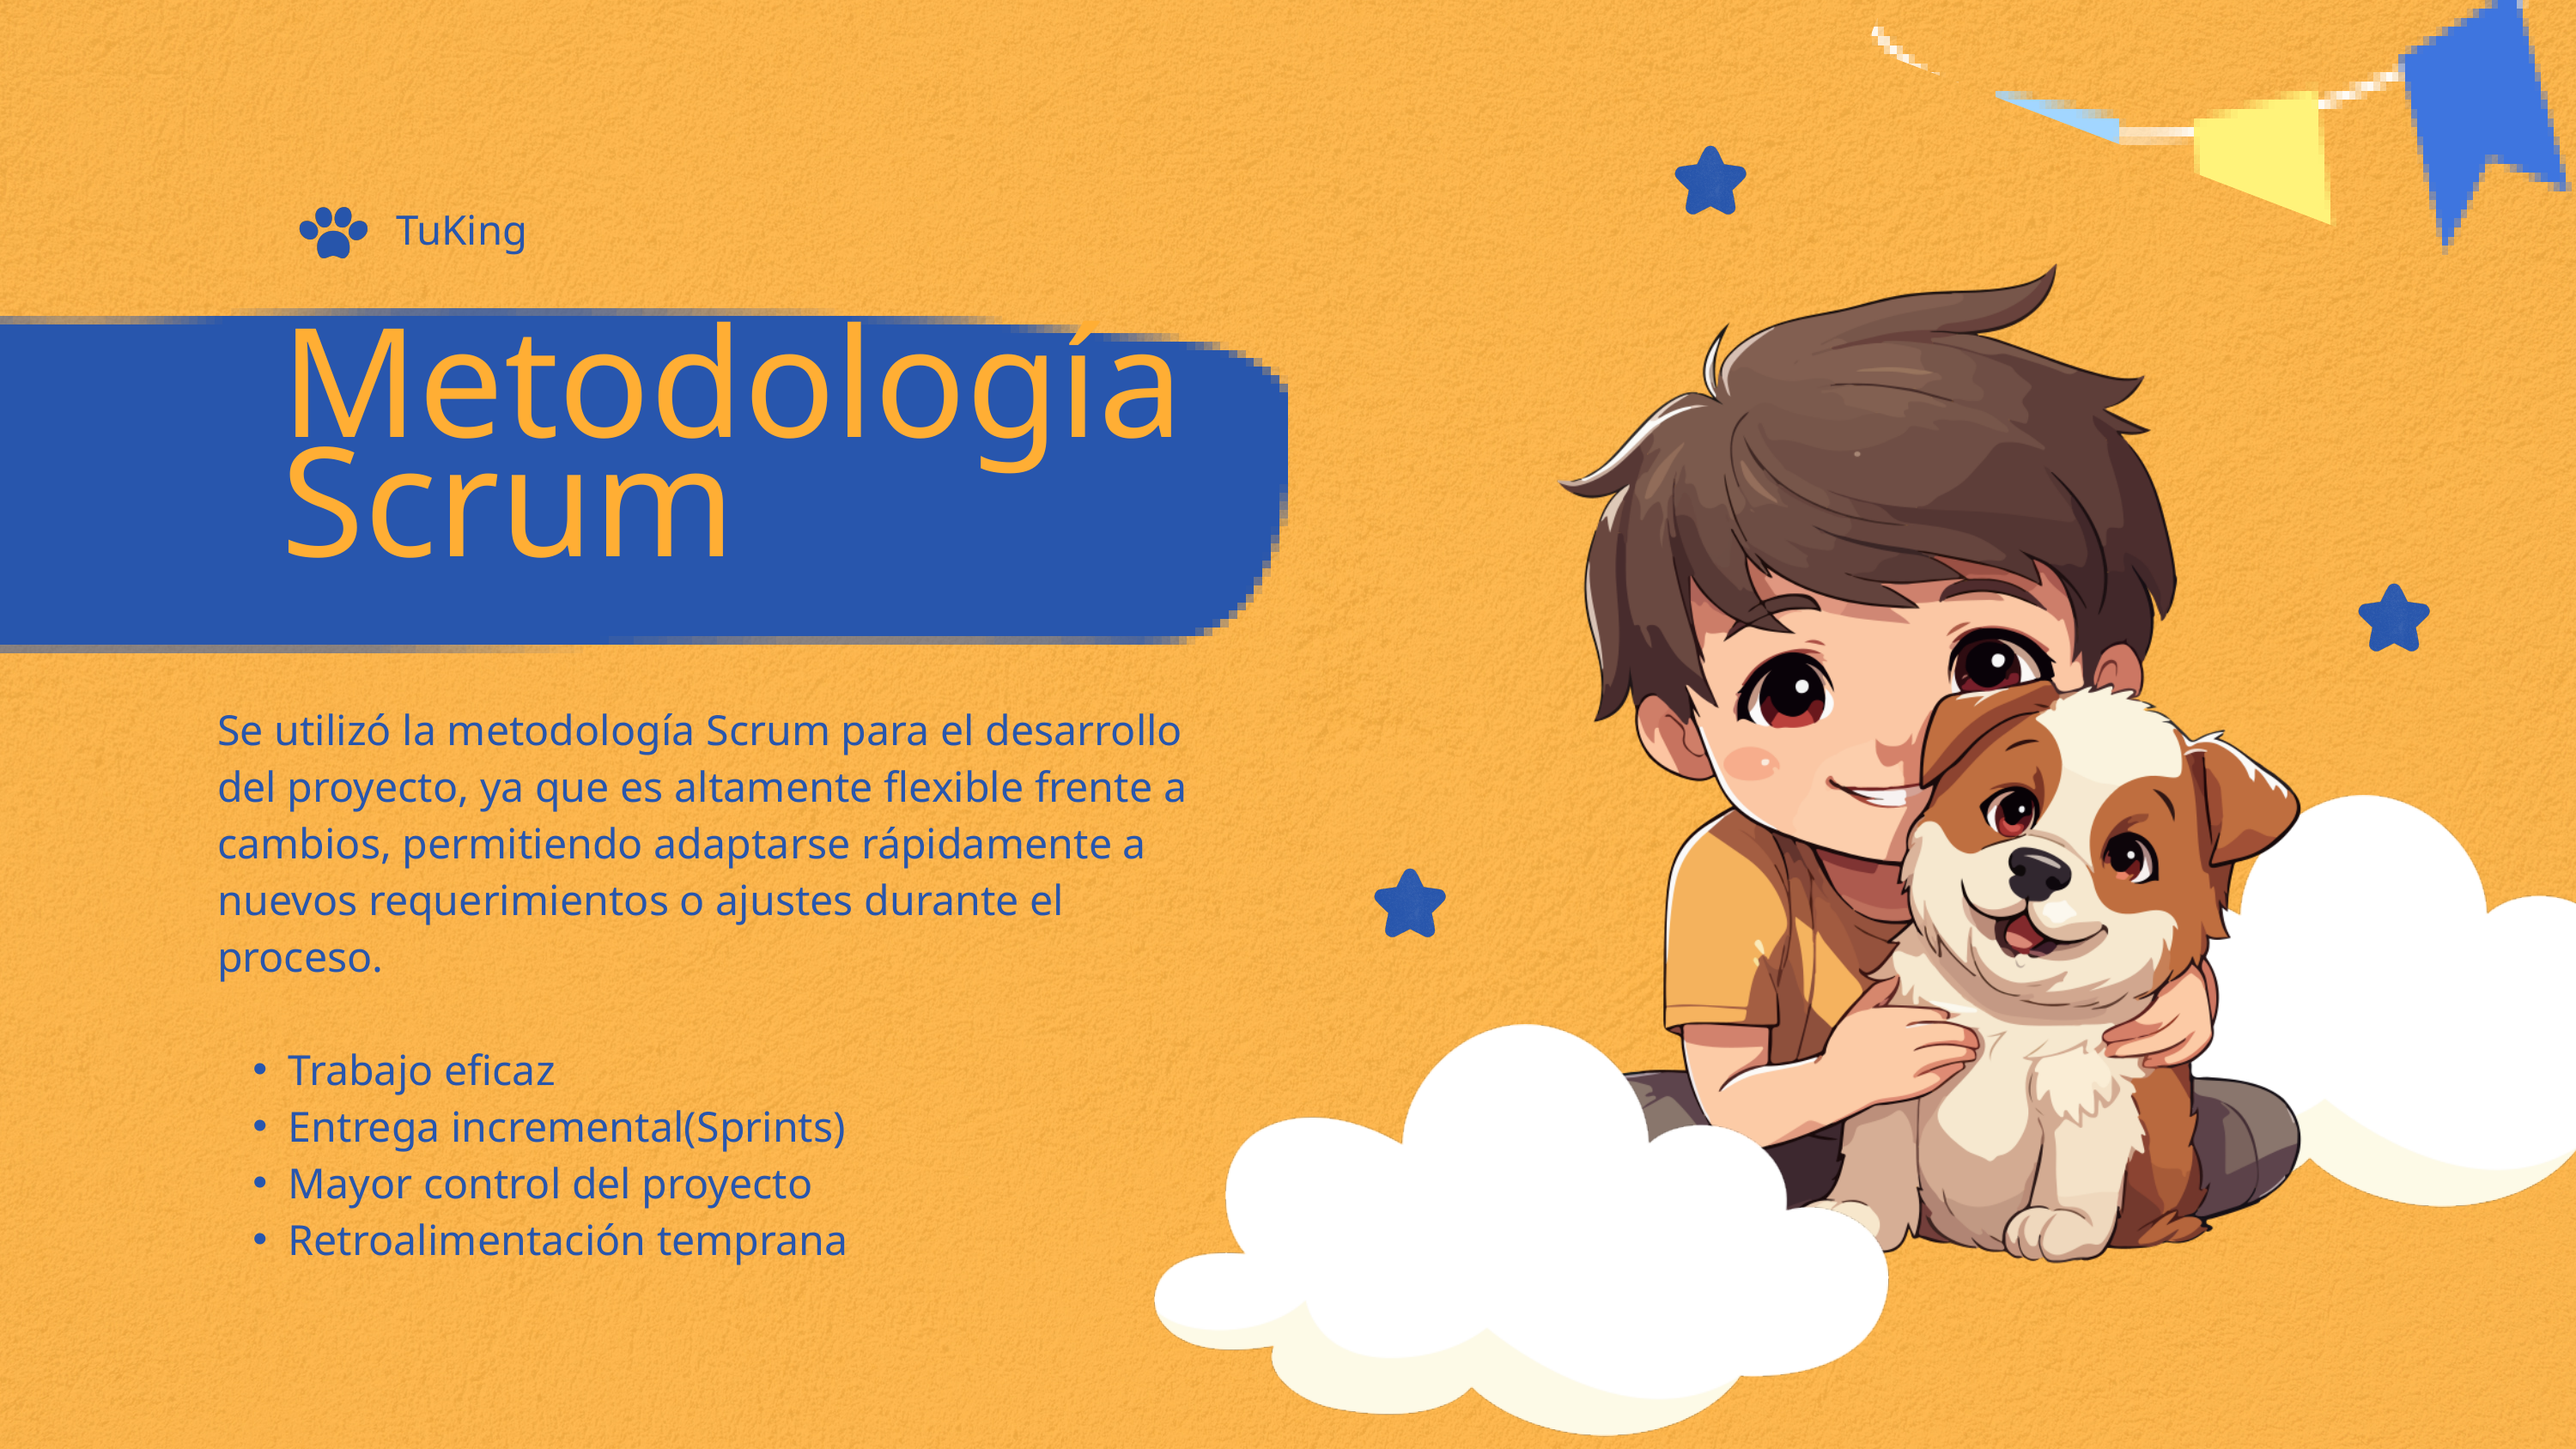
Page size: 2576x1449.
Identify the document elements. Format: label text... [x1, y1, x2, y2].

text_box [2304, 795, 2576, 1220]
text_box [2356, 582, 2432, 653]
text_box [0, 308, 1289, 653]
text_box [297, 204, 368, 258]
text_box [1151, 1024, 1901, 1449]
text_box Metodología Scrum [281, 348, 1242, 588]
text_box [0, 0, 2576, 1449]
text_box [1866, 0, 2576, 319]
text_box [1549, 264, 2304, 1264]
text_box Se utilizó la metodología Scrum para el desarrollo del proyecto, ya que es altamente flexible frente a cambios, permitiendo adaptarse rápidamente a nuevos requerimientos o ajustes durante el proceso. Trabajo eficaz Entrega incremental(Sprints) Mayor control del proyecto Retroalimentación temprana [217, 697, 1223, 1320]
text_box TuKing [396, 197, 689, 254]
text_box [1673, 144, 1748, 216]
text_box [1372, 867, 1448, 939]
